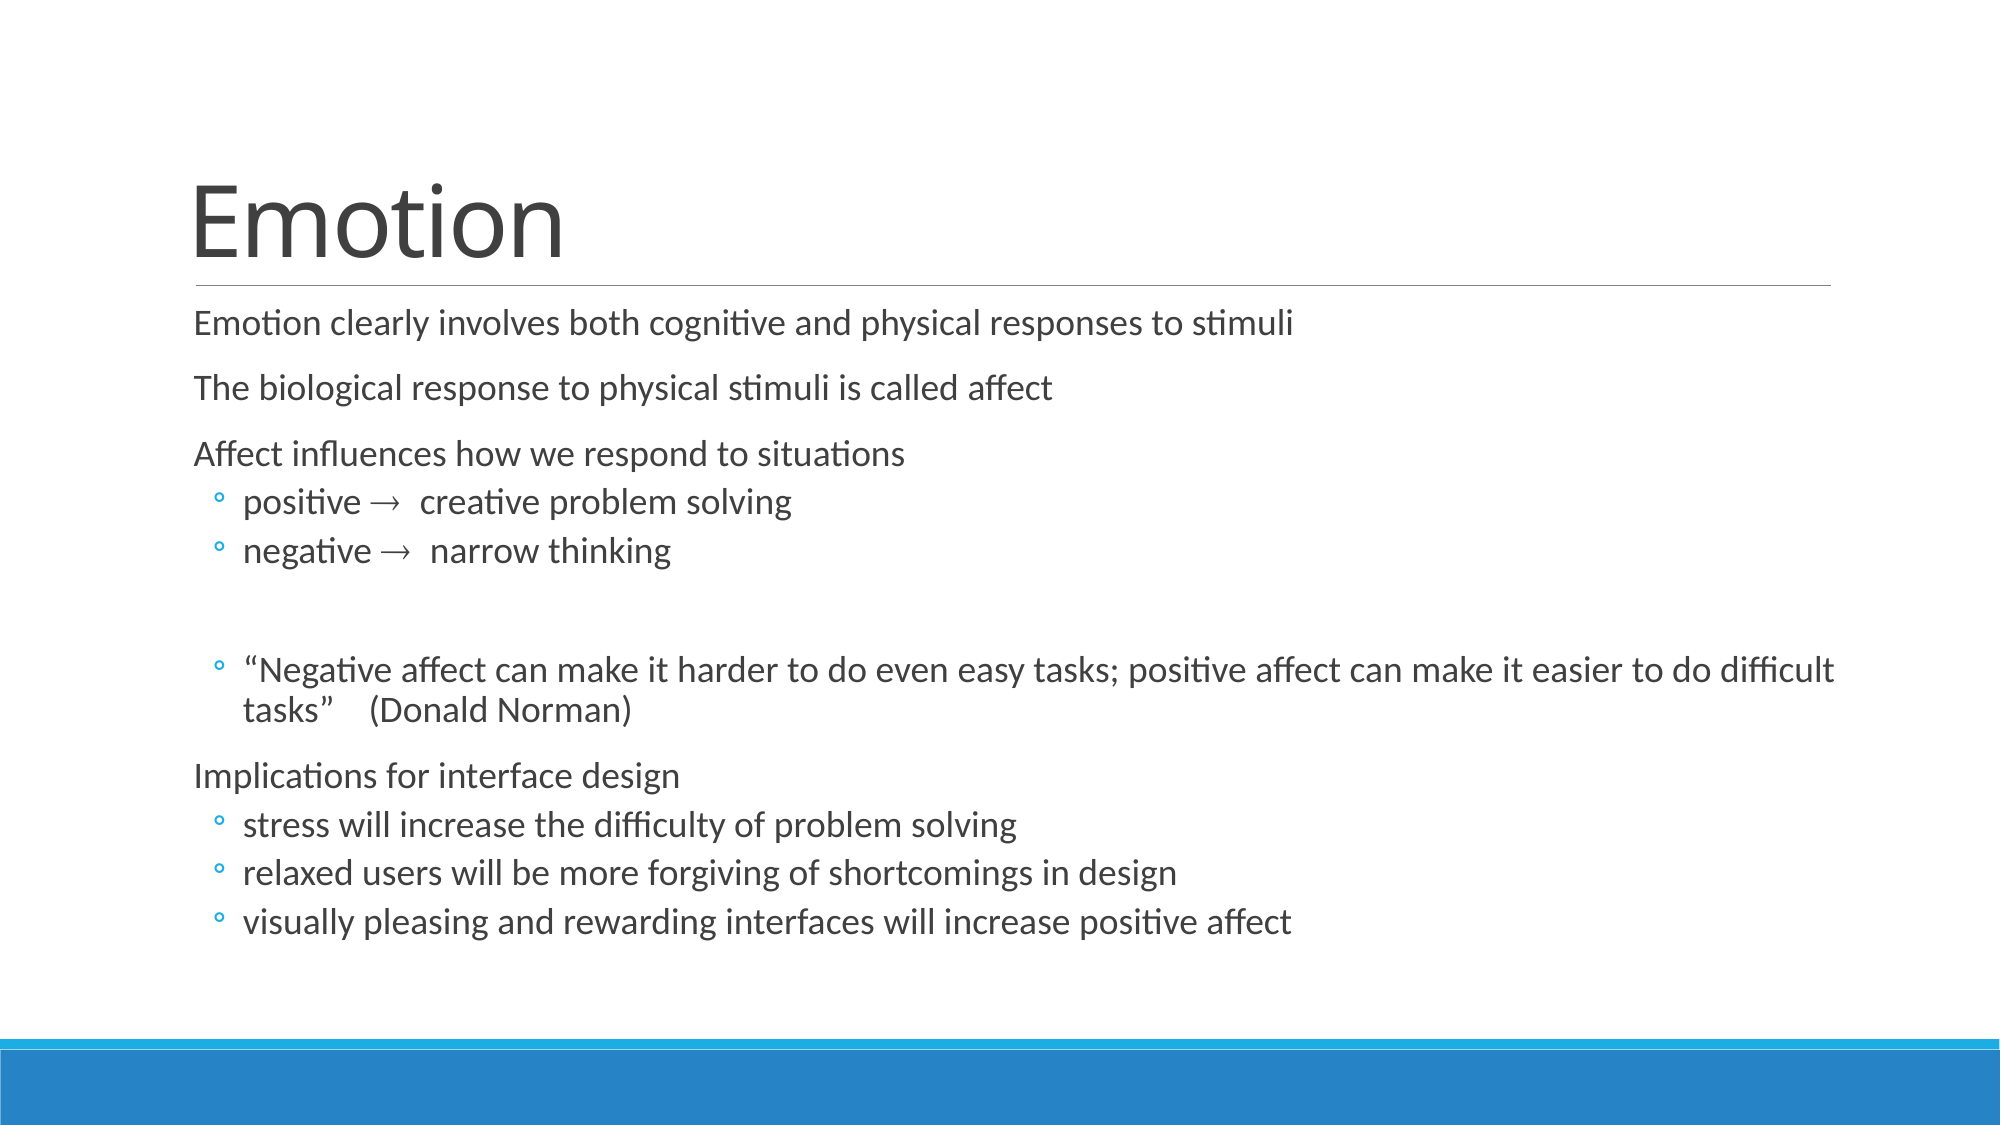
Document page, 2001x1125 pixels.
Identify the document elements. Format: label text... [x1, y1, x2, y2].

title Emotion [179, 46, 1831, 286]
list Emotion clearly involves both cognitive and physical responses to stimuli The biological response to physical stimuli is called affect Affect influences how we respond to situations positive ® creative problem solving negative ® narrow thinking “Negative affect can make it harder to do even easy tasks; positive affect can make it easier to do difficult tasks” (Donald Norman) Implications for interface design stress will increase the difficulty of problem solving relaxed users will be more forgiving of shortcomings in design visually pleasing and rewarding interfaces will increase positive affect [179, 302, 1910, 1021]
